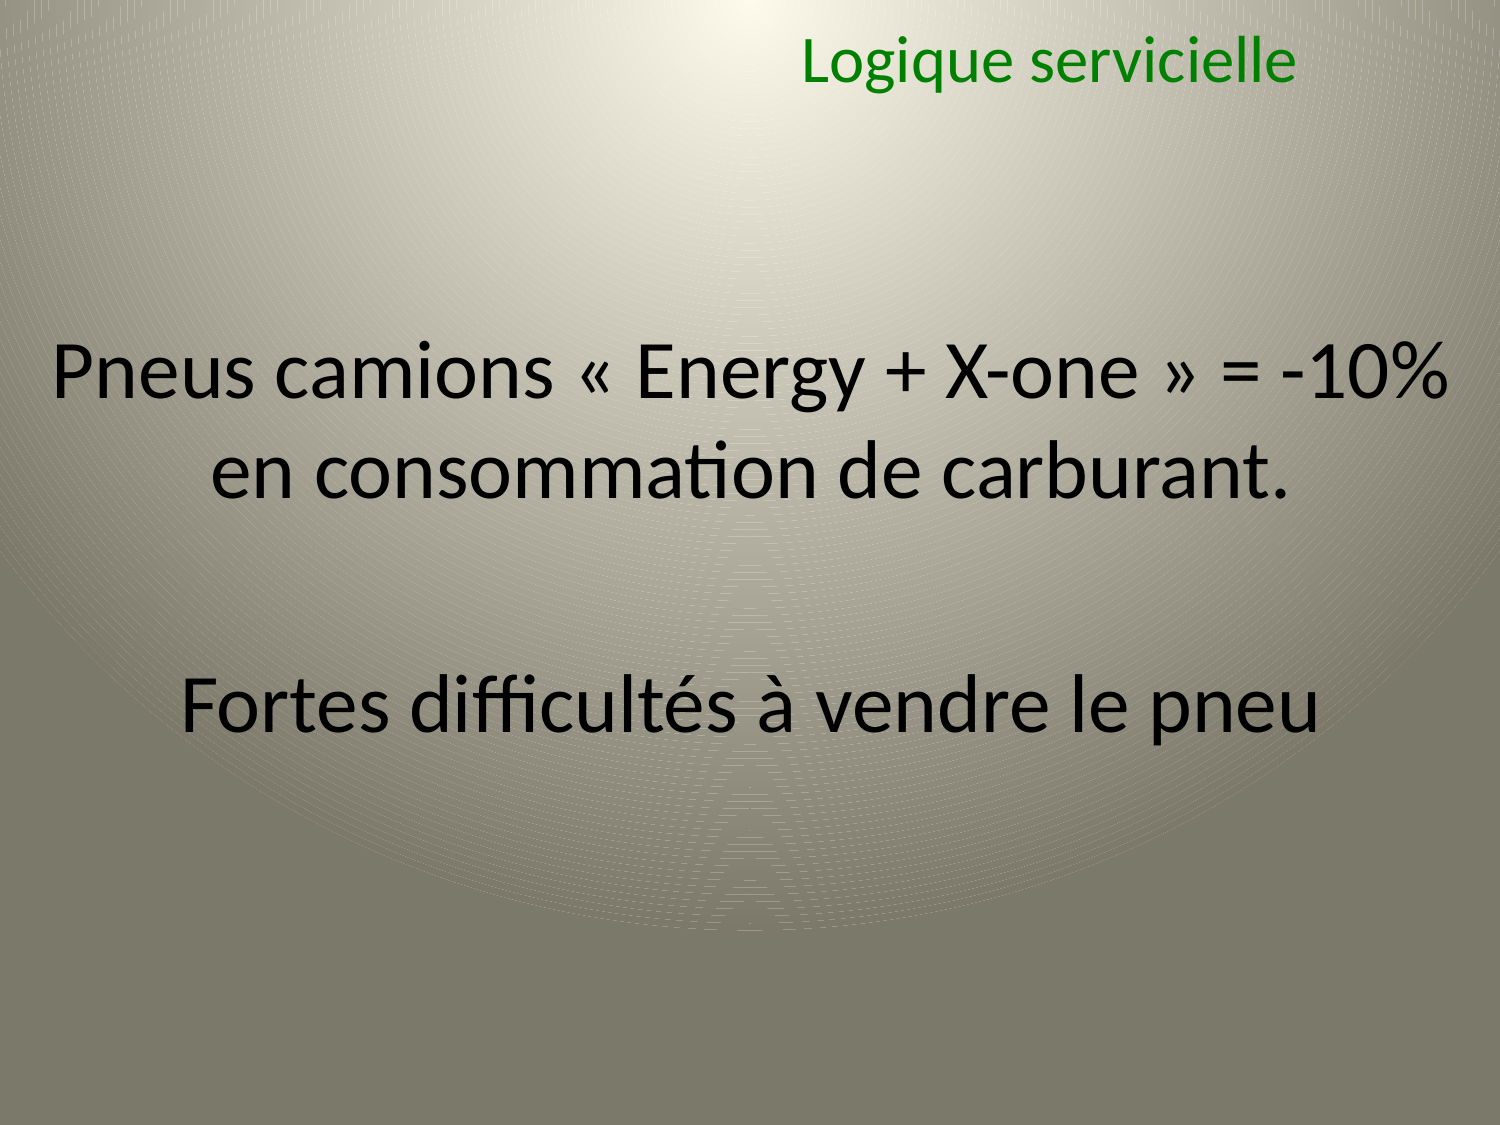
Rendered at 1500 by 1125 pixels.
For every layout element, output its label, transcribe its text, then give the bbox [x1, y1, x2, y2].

text_box Logique servicielle [512, 0, 1500, 150]
subtitle Pneus camions « Energy + X-one » = -10% en consommation de carburant. Fortes difficultés à vendre le pneu [24, 37, 1478, 1100]
